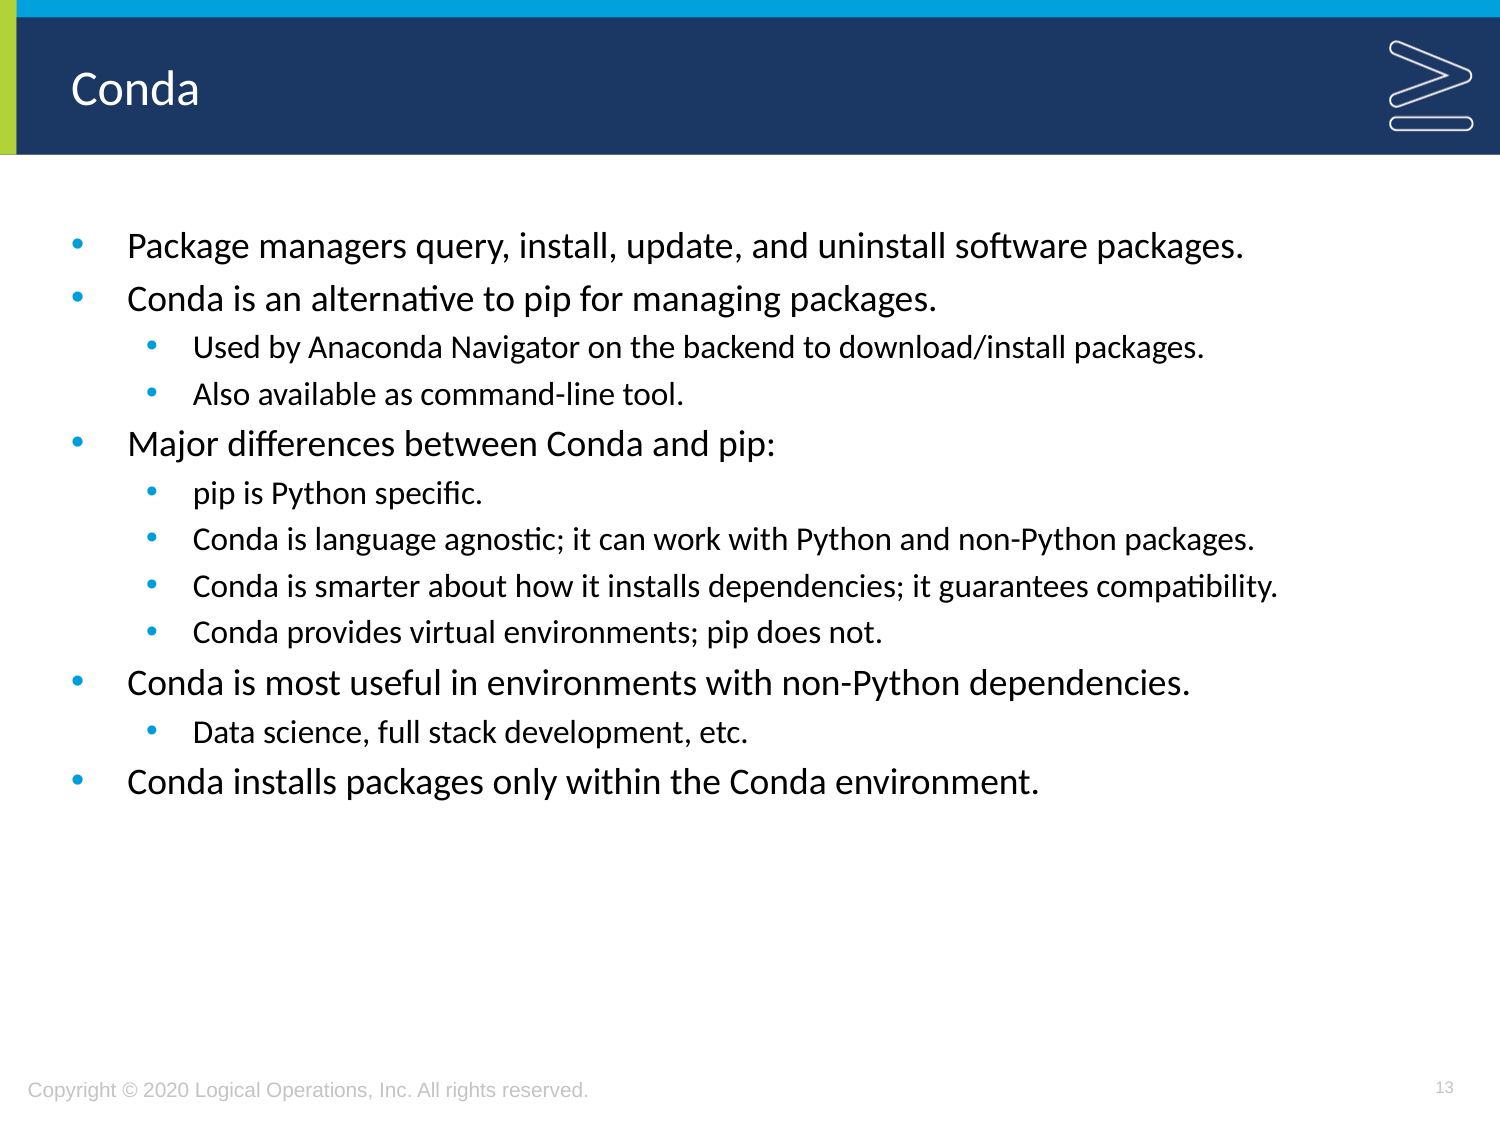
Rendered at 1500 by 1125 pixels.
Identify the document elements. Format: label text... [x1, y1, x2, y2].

picture [1350, 18, 1500, 155]
list Package managers query, install, update, and uninstall software packages. Conda is an alternative to pip for managing packages. Used by Anaconda Navigator on the backend to download/install packages. Also available as command-line tool. Major differences between Conda and pip: pip is Python specific. Conda is language agnostic; it can work with Python and non-Python packages. Conda is smarter about how it installs dependencies; it guarantees compatibility. Conda provides virtual environments; pip does not. Conda is most useful in environments with non-Python dependencies. Data science, full stack development, etc. Conda installs packages only within the Conda environment. [56, 213, 1444, 1021]
title Conda [56, 16, 1350, 155]
picture [0, 0, 56, 155]
slide_number 13 [1118, 1057, 1469, 1118]
